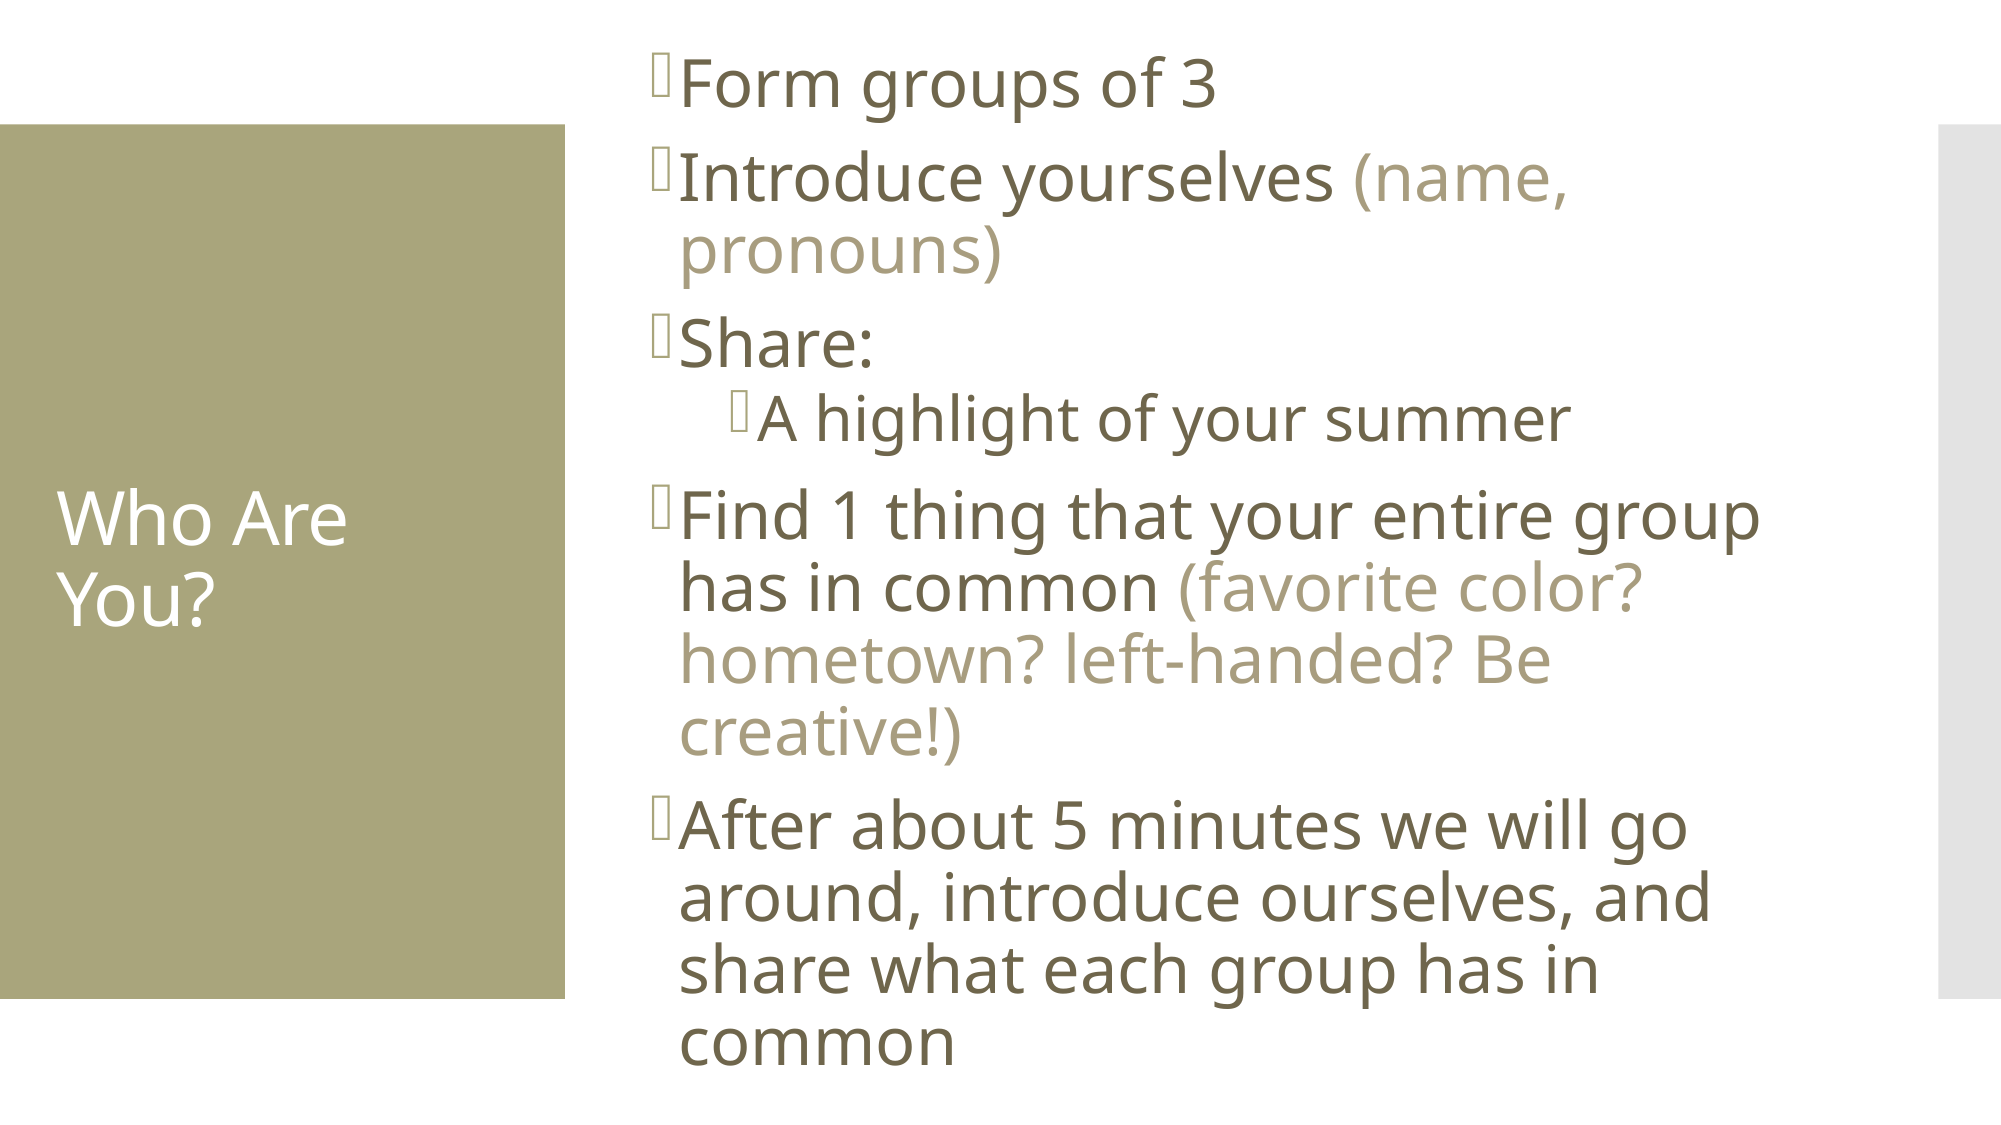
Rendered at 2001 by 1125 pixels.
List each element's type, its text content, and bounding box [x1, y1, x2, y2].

title Who Are You? [41, 184, 525, 940]
list Form groups of 3 Introduce yourselves (name, pronouns) Share: A highlight of your summer Find 1 thing that your entire group has in common (favorite color? hometown? left-handed? Be creative!) After about 5 minutes we will go around, introduce ourselves, and share what each group has in common [634, 42, 1826, 1090]
